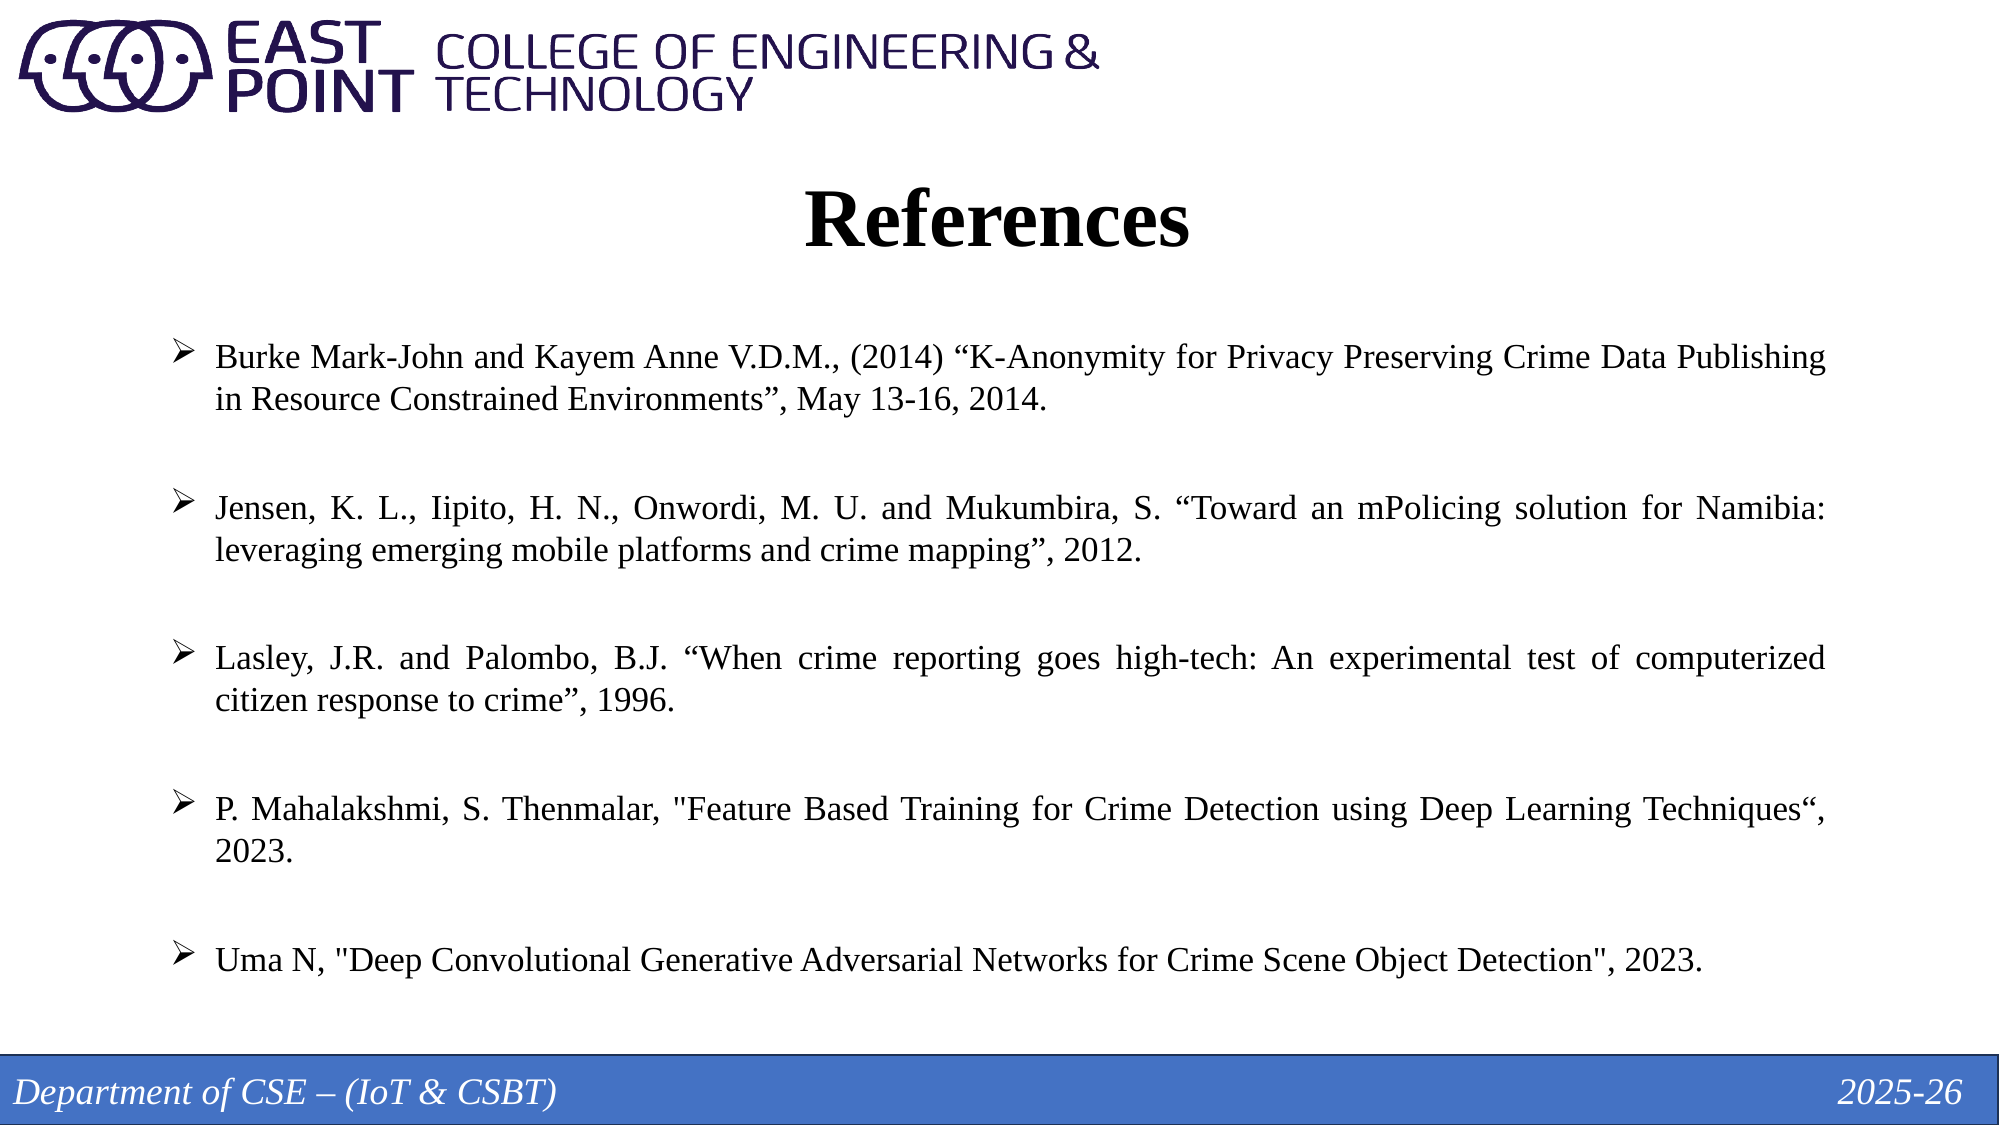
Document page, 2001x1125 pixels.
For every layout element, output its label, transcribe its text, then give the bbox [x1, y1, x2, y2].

list Burke Mark-John and Kayem Anne V.D.M., (2014) “K-Anonymity for Privacy Preserving Crime Data Publishing in Resource Constrained Environments”, May 13-16, 2014. Jensen, K. L., Iipito, H. N., Onwordi, M. U. and Mukumbira, S. “Toward an mPolicing solution for Namibia: leveraging emerging mobile platforms and crime mapping”, 2012. Lasley, J.R. and Palombo, B.J. “When crime reporting goes high-tech: An experimental test of computerized citizen response to crime”, 1996. P. Mahalakshmi, S. Thenmalar, "Feature Based Training for Crime Detection using Deep Learning Techniques“, 2023. Uma N, "Deep Convolutional Generative Adversarial Networks for Crime Scene Object Detection", 2023. [154, 326, 1842, 996]
picture [18, 19, 1100, 113]
text_box Department of CSE – (IoT & CSBT) 2025-26 [0, 1054, 1999, 1125]
title References [786, 166, 1210, 273]
